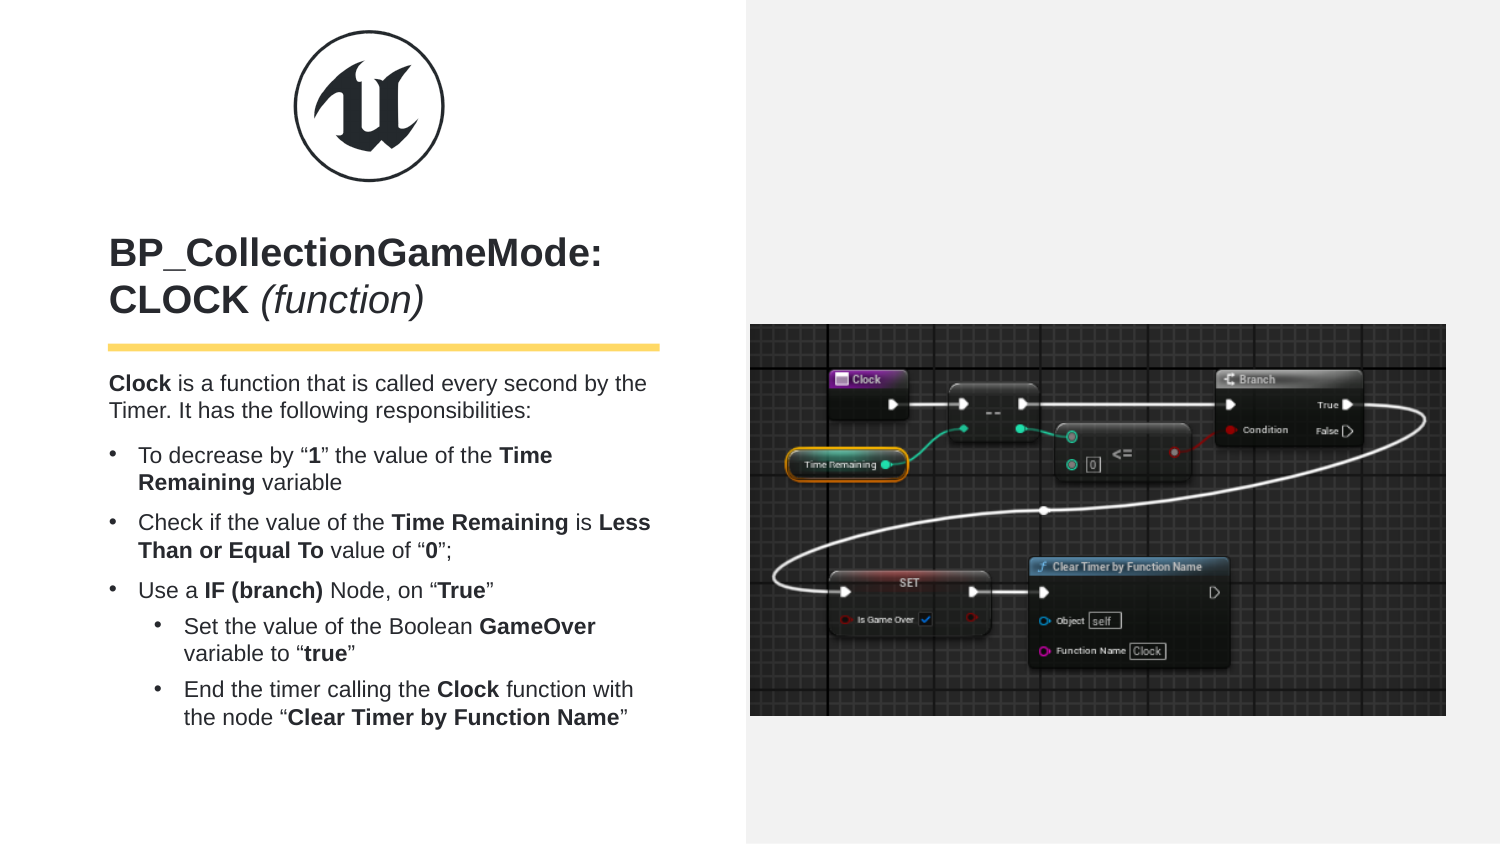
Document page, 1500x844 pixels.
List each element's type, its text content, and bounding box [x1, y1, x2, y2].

list Clock is a function that is called every second by the Timer. It has the following responsibilities: To decrease by “1” the value of the Time Remaining variable Check if the value of the Time Remaining is Less Than or Equal To value of “0”; Use a IF (branch) Node, on “True” Set the value of the Boolean GameOver variable to “true” End the timer calling the Clock function with the node “Clear Timer by Function Name” [103, 365, 660, 837]
picture [749, 324, 1447, 716]
picture [288, 24, 451, 56]
title BP_CollectionGameMode: CLOCK (function) [103, 56, 660, 325]
